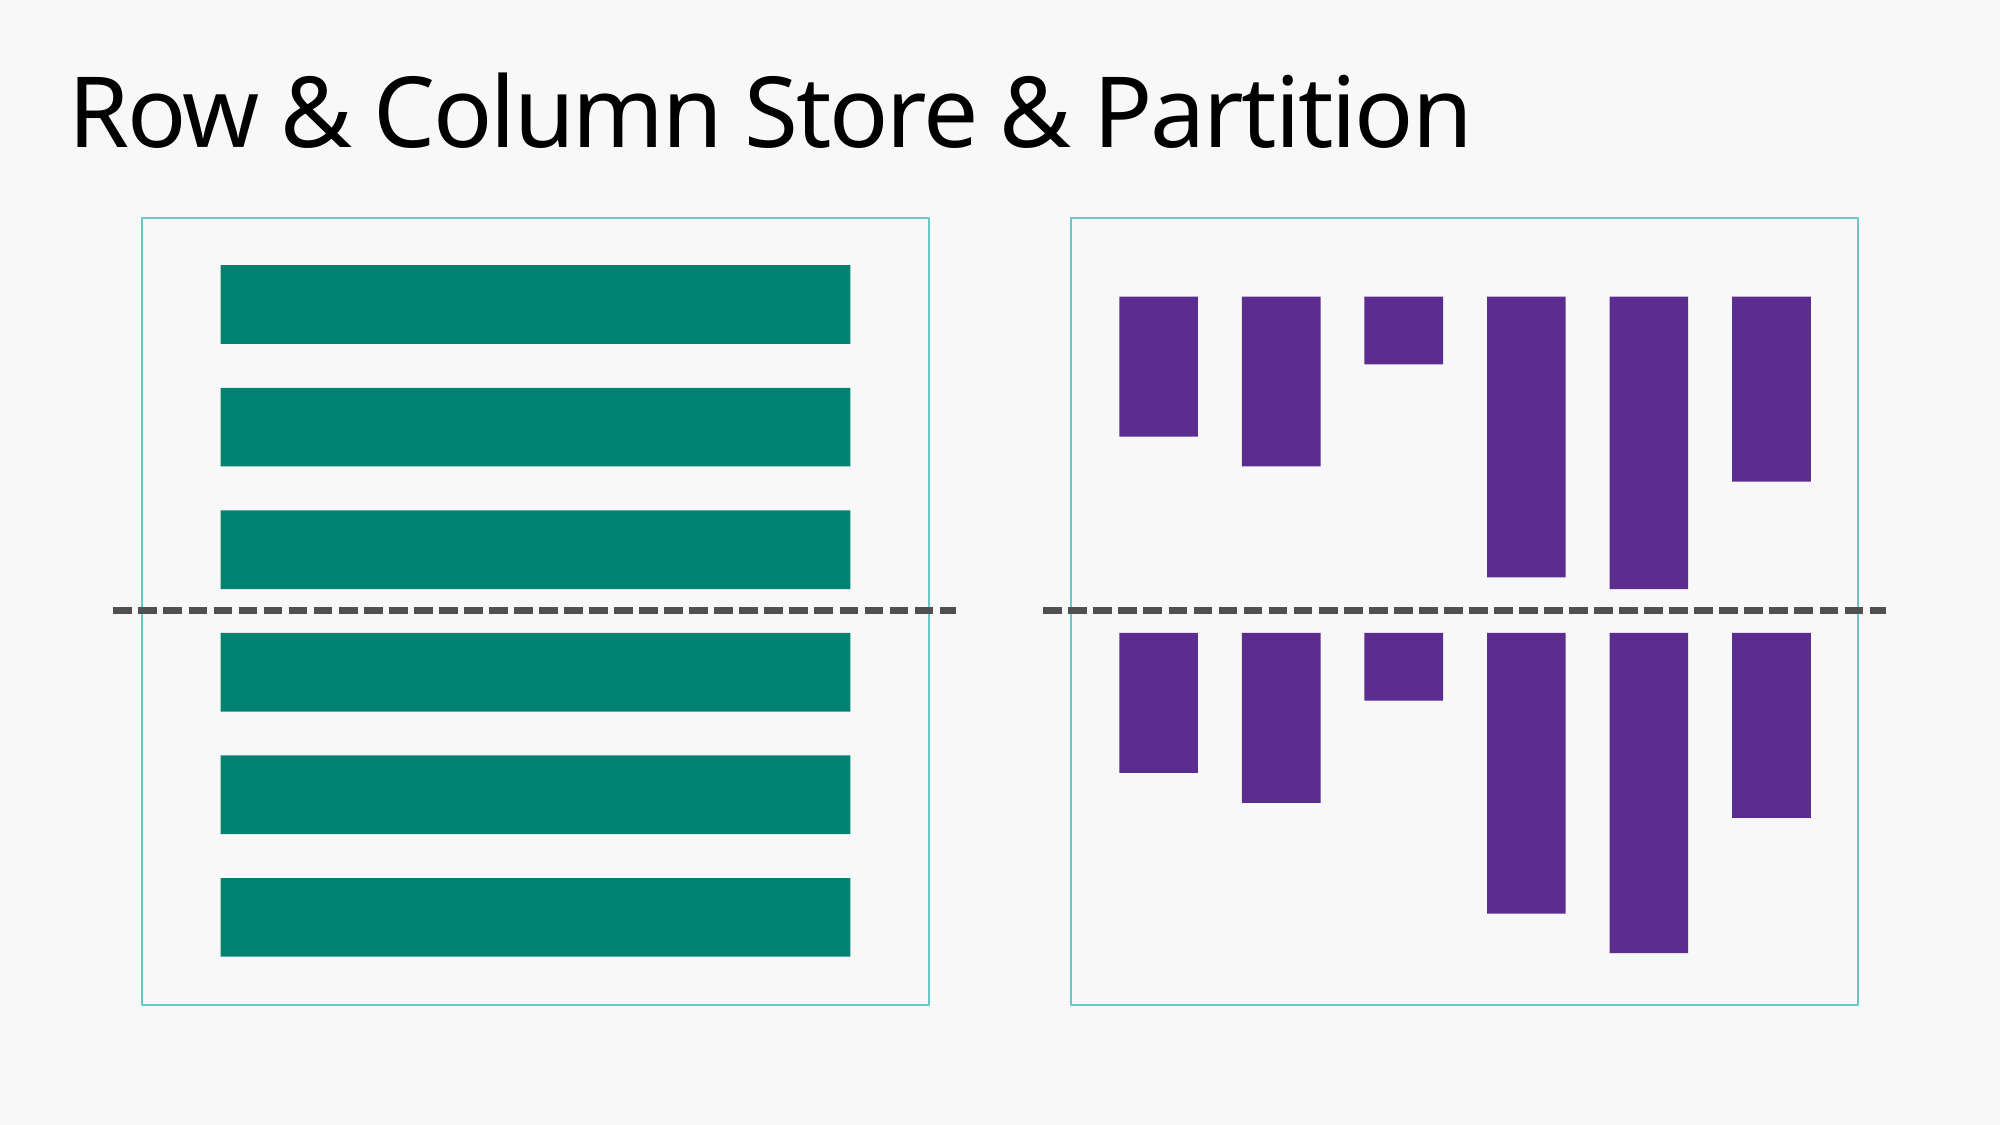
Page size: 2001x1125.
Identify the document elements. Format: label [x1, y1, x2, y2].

text_box [1043, 217, 1886, 1006]
text_box [113, 217, 957, 1006]
title [44, 47, 1957, 196]
